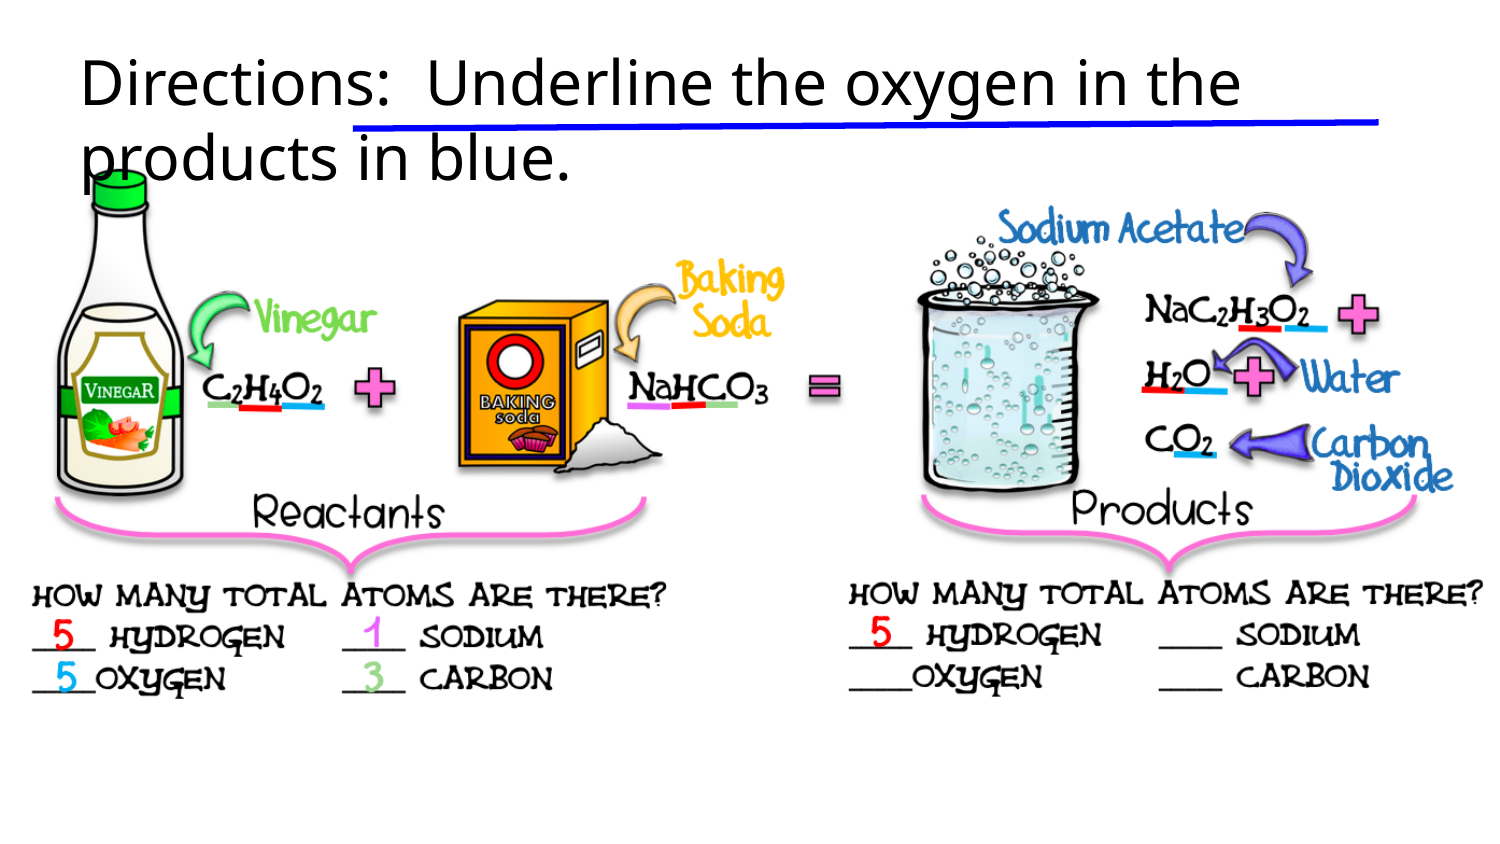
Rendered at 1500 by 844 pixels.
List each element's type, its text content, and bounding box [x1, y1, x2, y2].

text_box Directions: Underline the oxygen in the products in blue. [64, 27, 1440, 127]
picture [0, 128, 1500, 715]
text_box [352, 122, 1379, 129]
